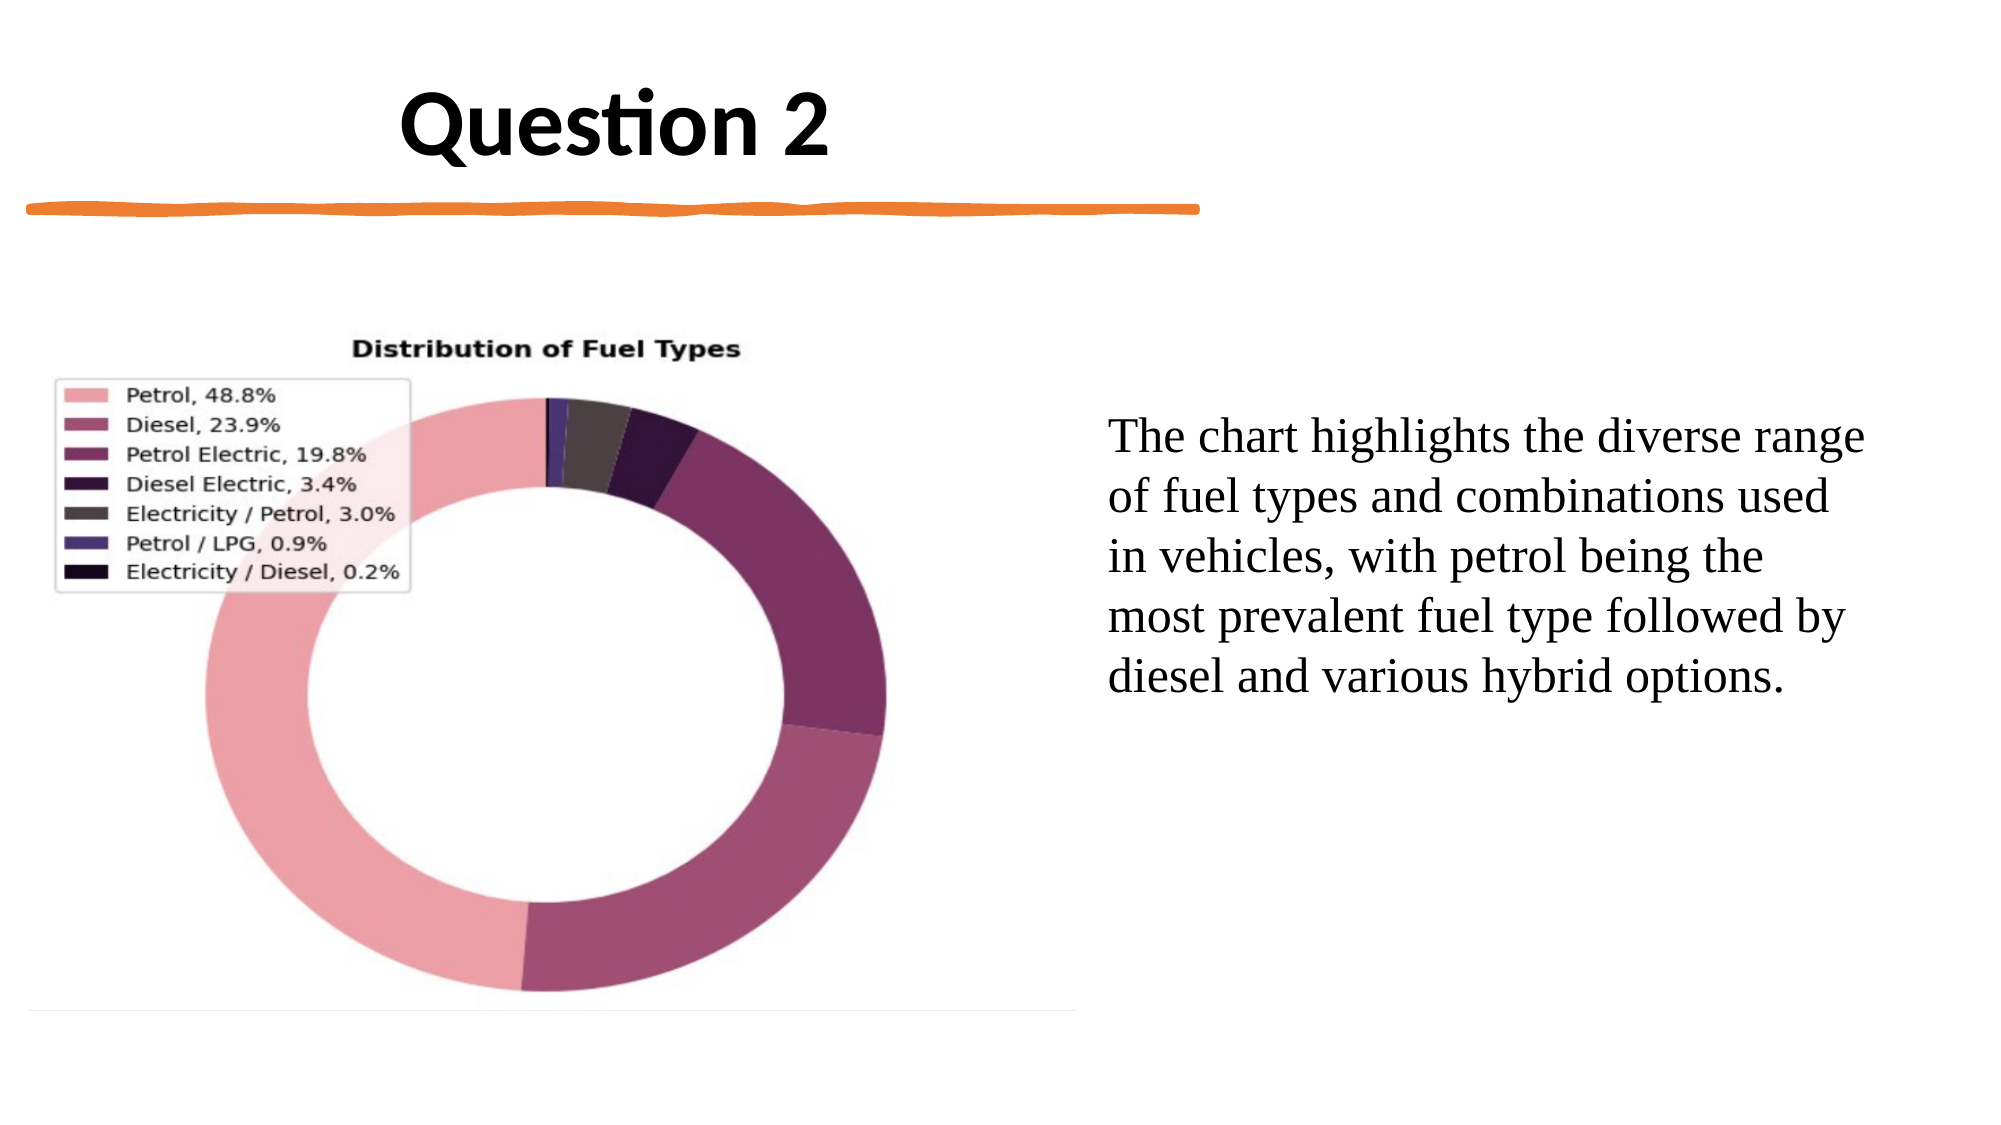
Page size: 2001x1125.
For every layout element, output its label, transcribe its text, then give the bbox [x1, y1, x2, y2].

picture [28, 323, 1078, 1012]
title Question 2 [0, 26, 1232, 208]
text_box [29, 204, 1197, 214]
text_box The chart highlights the diverse range of fuel types and combinations used in vehicles, with petrol being the most prevalent fuel type followed by diesel and various hybrid options. [1092, 394, 1889, 770]
